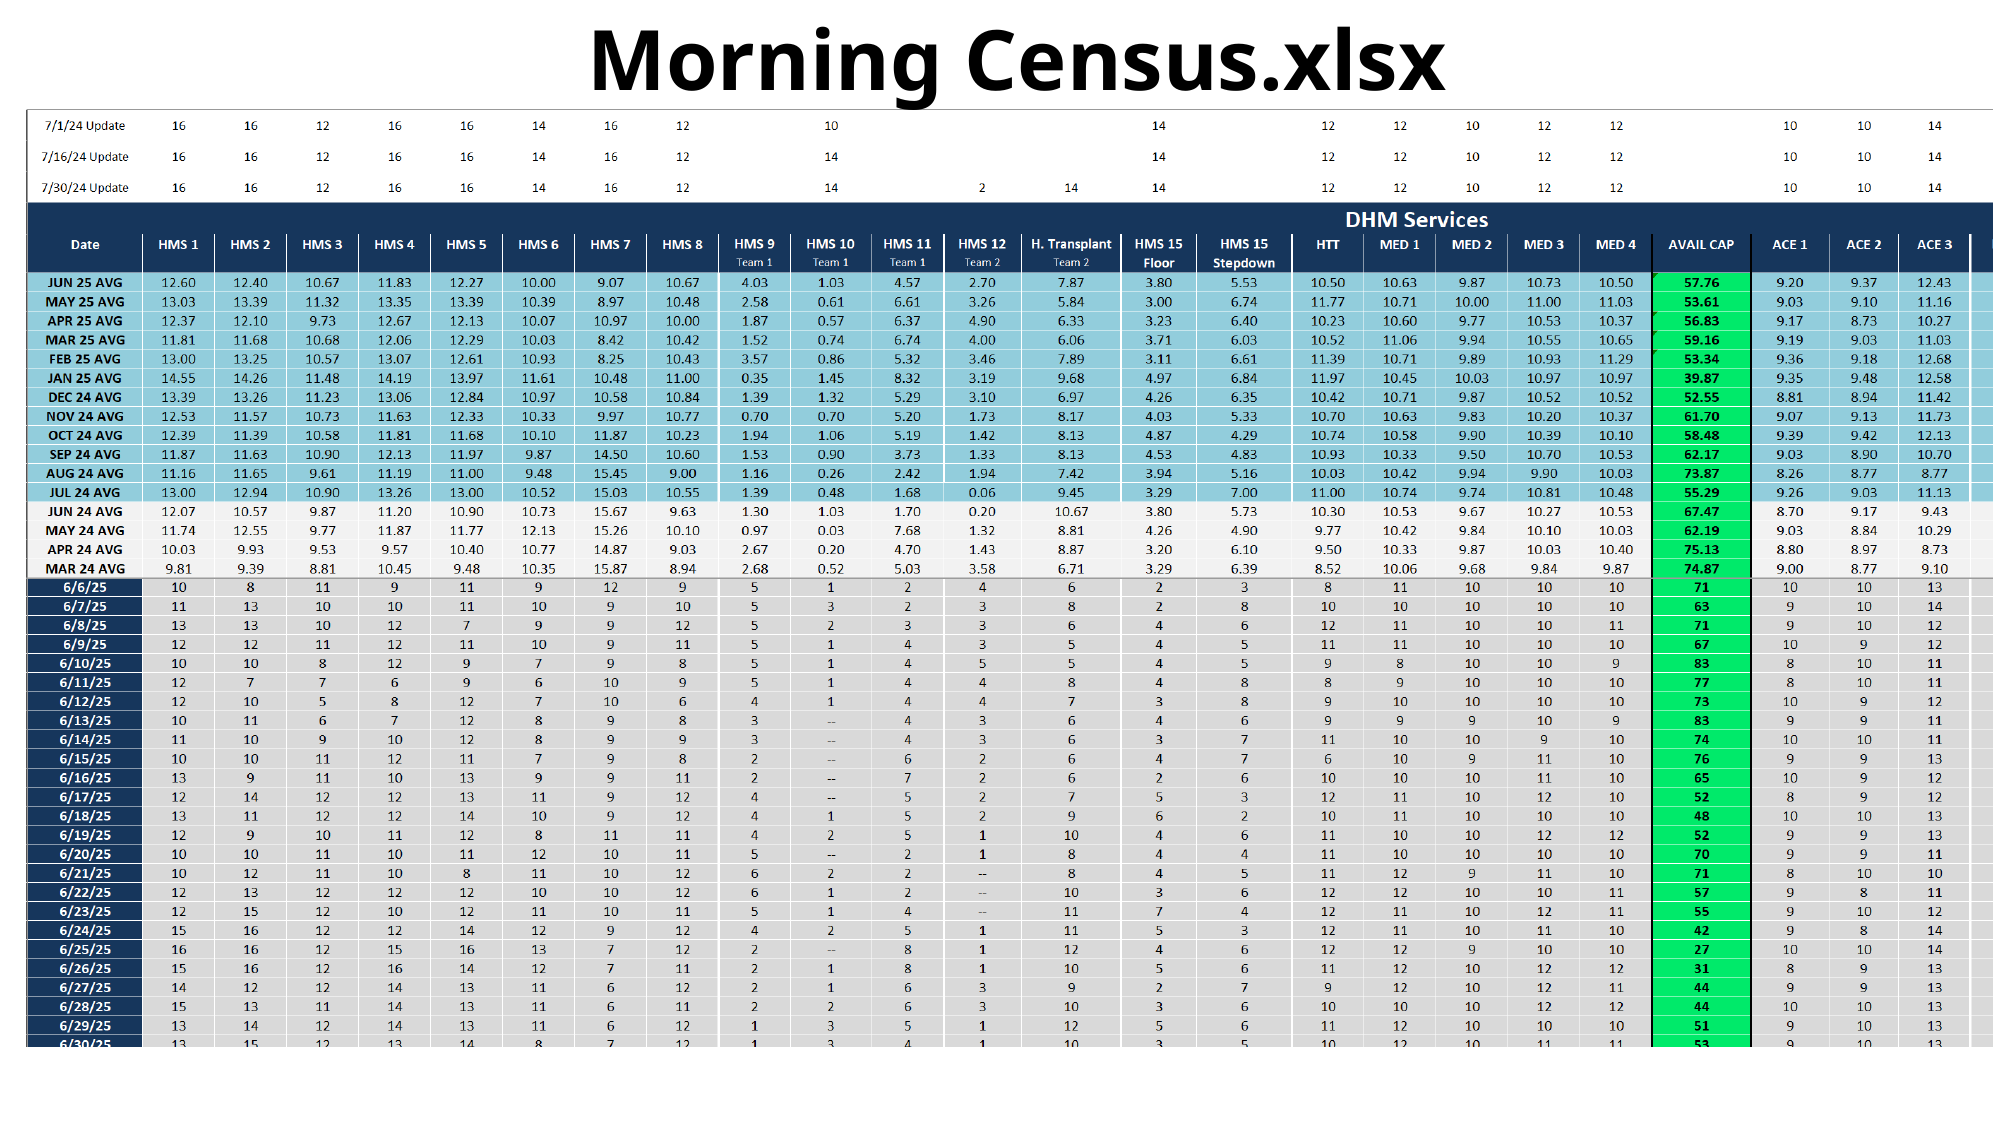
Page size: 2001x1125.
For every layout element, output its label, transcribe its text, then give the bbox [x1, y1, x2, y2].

text_box Morning Census.xlsx [572, 0, 2000, 180]
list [26, 109, 1993, 1047]
